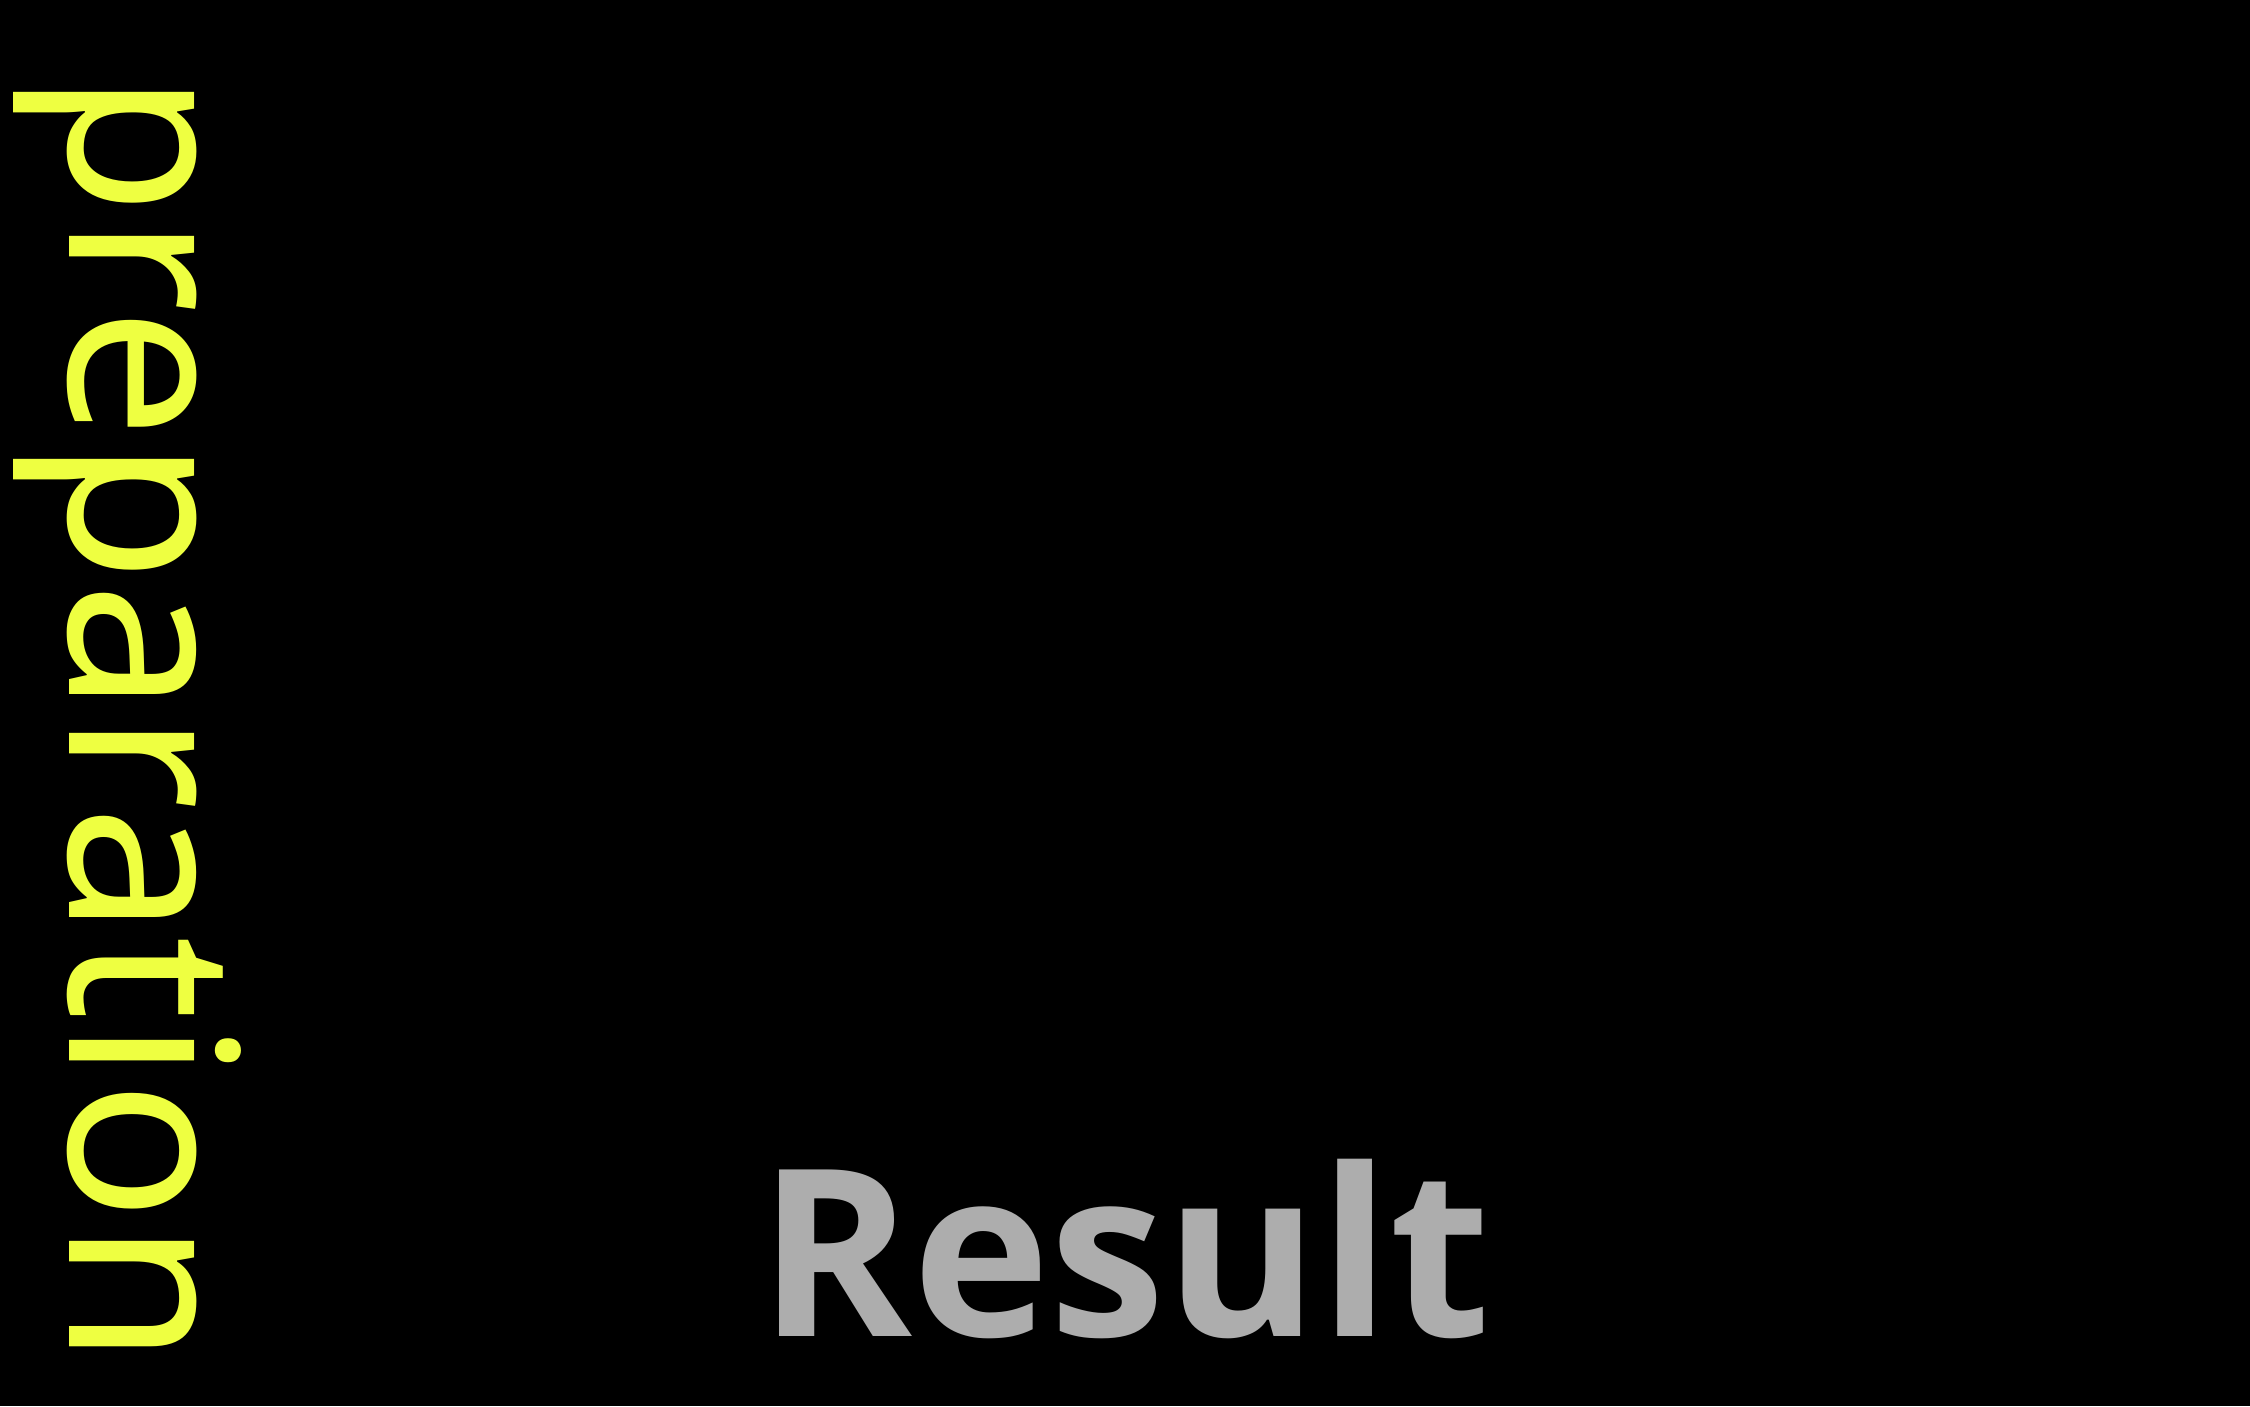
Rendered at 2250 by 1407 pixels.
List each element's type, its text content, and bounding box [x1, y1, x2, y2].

title preparation [0, 0, 279, 1407]
title Result [279, 710, 2250, 1407]
